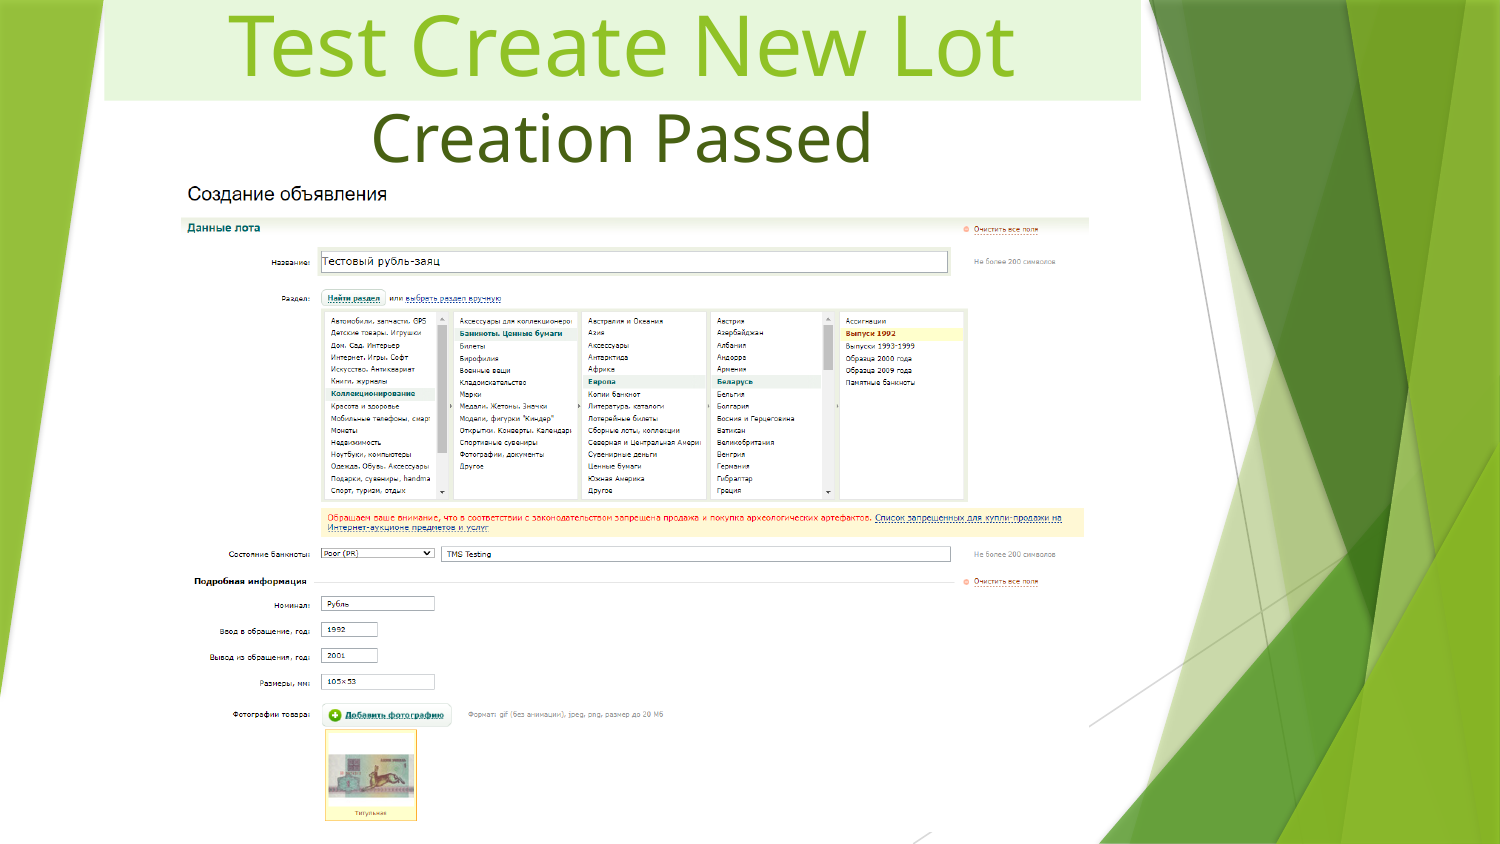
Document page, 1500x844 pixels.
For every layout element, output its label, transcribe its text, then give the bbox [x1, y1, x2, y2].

picture [179, 182, 1090, 833]
text_box Creation Passed [206, 101, 1039, 181]
title Test Create New Lot [104, 0, 1141, 101]
